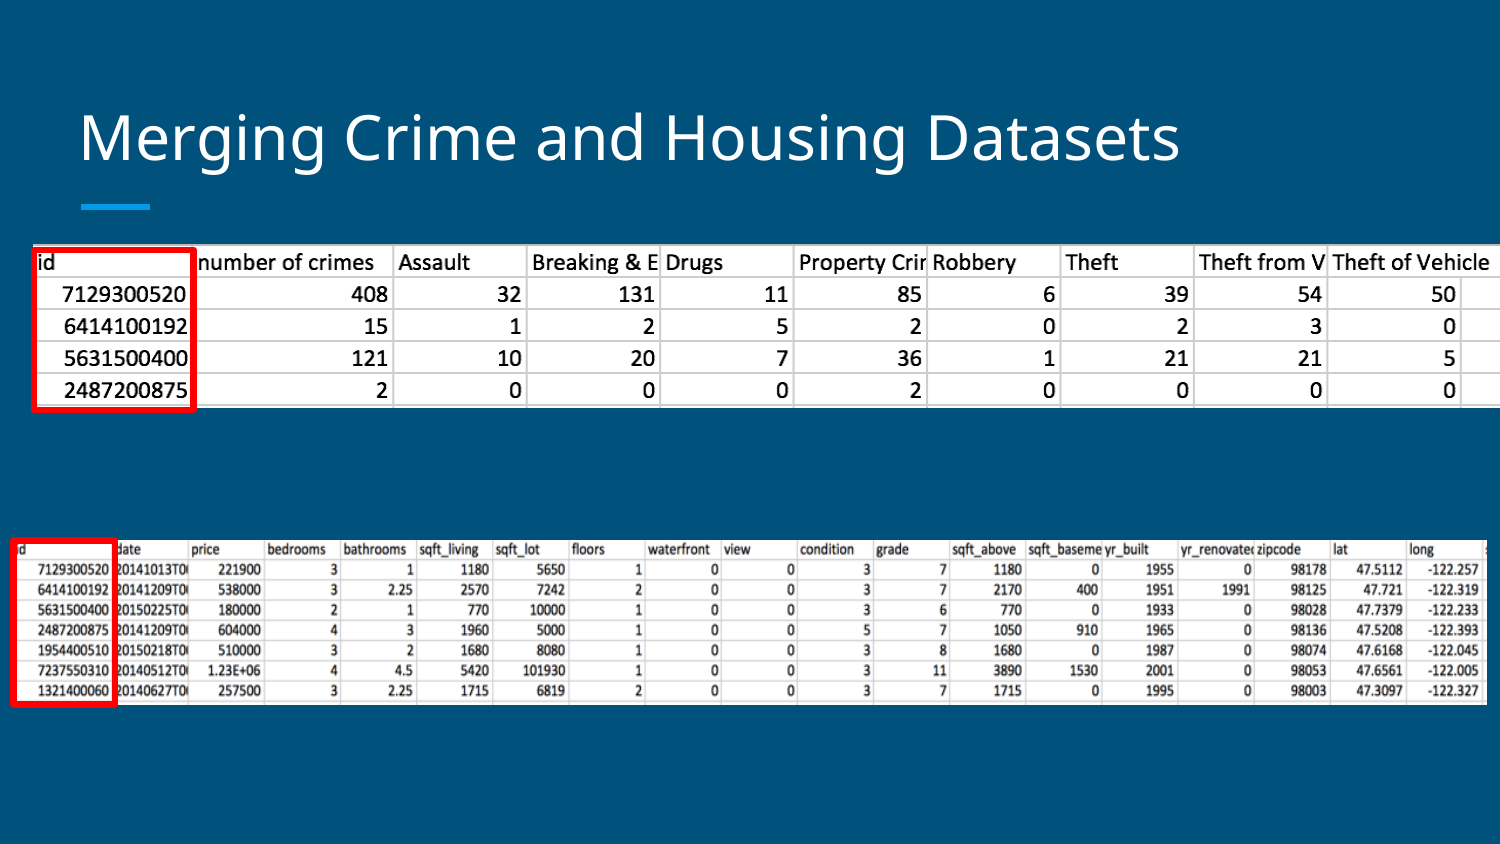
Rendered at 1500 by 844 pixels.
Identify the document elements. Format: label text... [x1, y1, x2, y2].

title Merging Crime and Housing Datasets [63, 75, 1437, 188]
picture [32, 245, 1500, 412]
picture [11, 538, 1486, 707]
